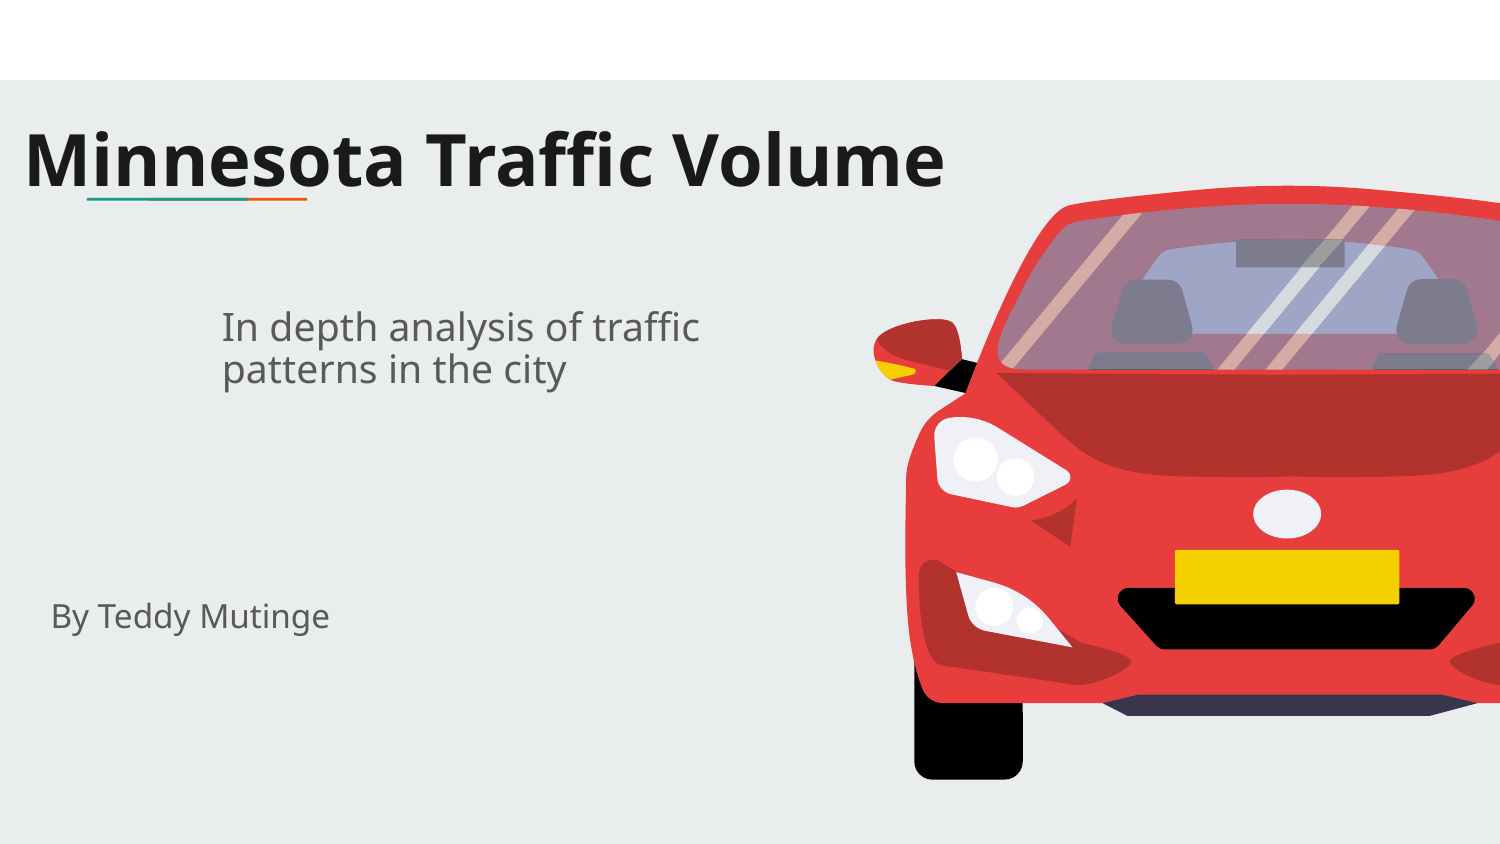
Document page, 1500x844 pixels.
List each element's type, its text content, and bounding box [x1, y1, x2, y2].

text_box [865, 185, 1500, 780]
title Minnesota Traffic Volume [8, 94, 1022, 225]
subtitle In depth analysis of traffic patterns in the city [206, 291, 860, 422]
subtitle By Teddy Mutinge [35, 577, 695, 708]
